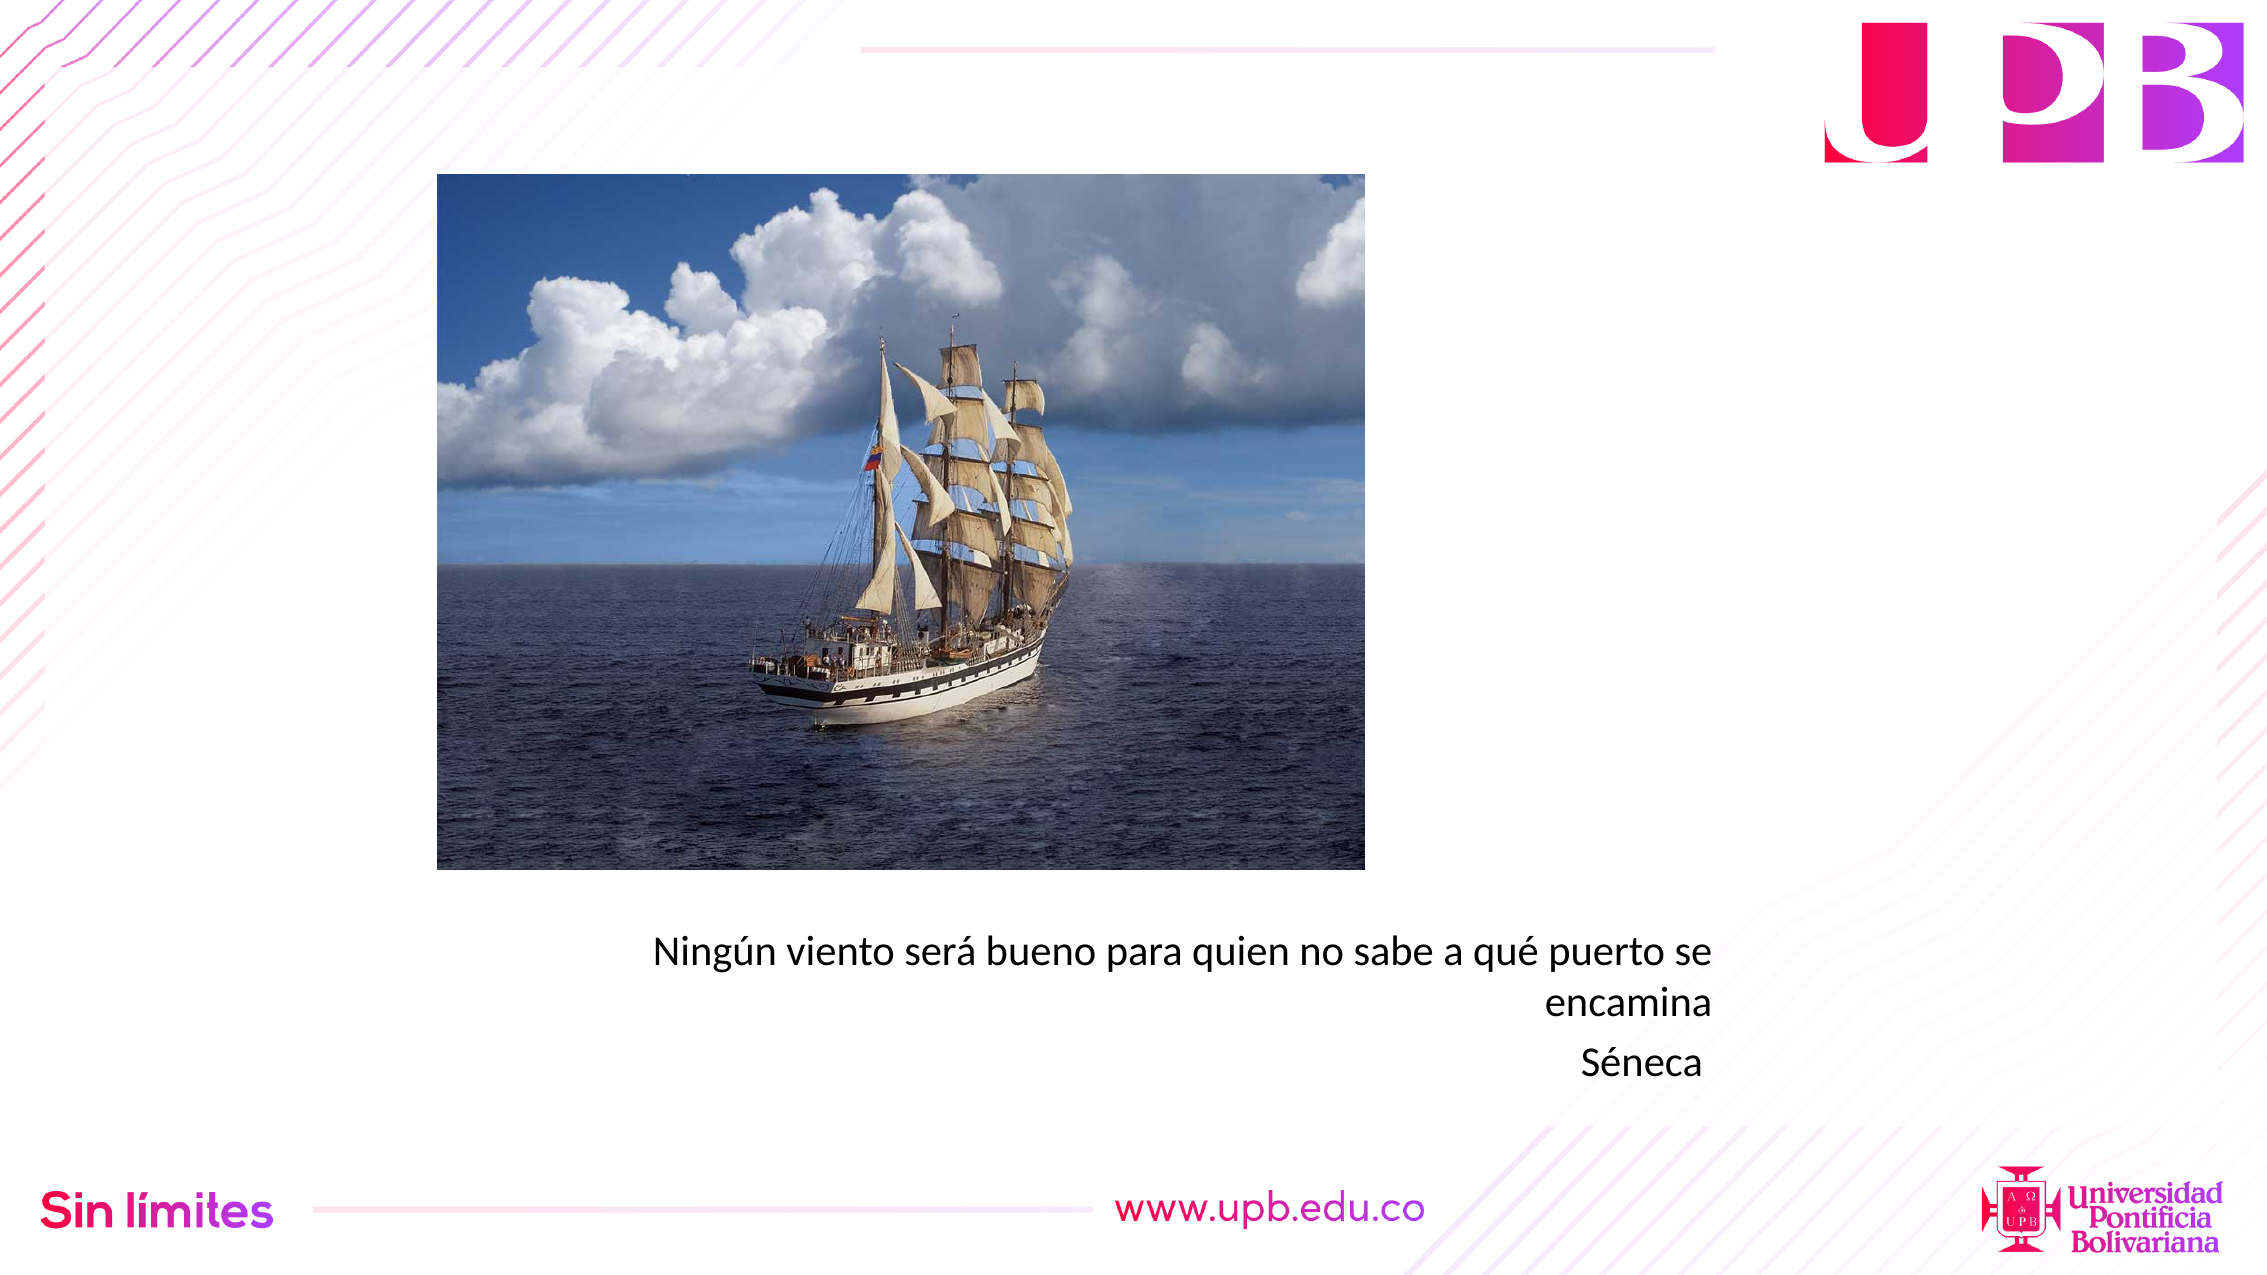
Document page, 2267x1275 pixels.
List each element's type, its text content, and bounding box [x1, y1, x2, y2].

picture [0, 0, 2267, 1275]
text_box Ningún viento será bueno para quien no sabe a qué puerto se encamina Séneca [509, 914, 1730, 1030]
